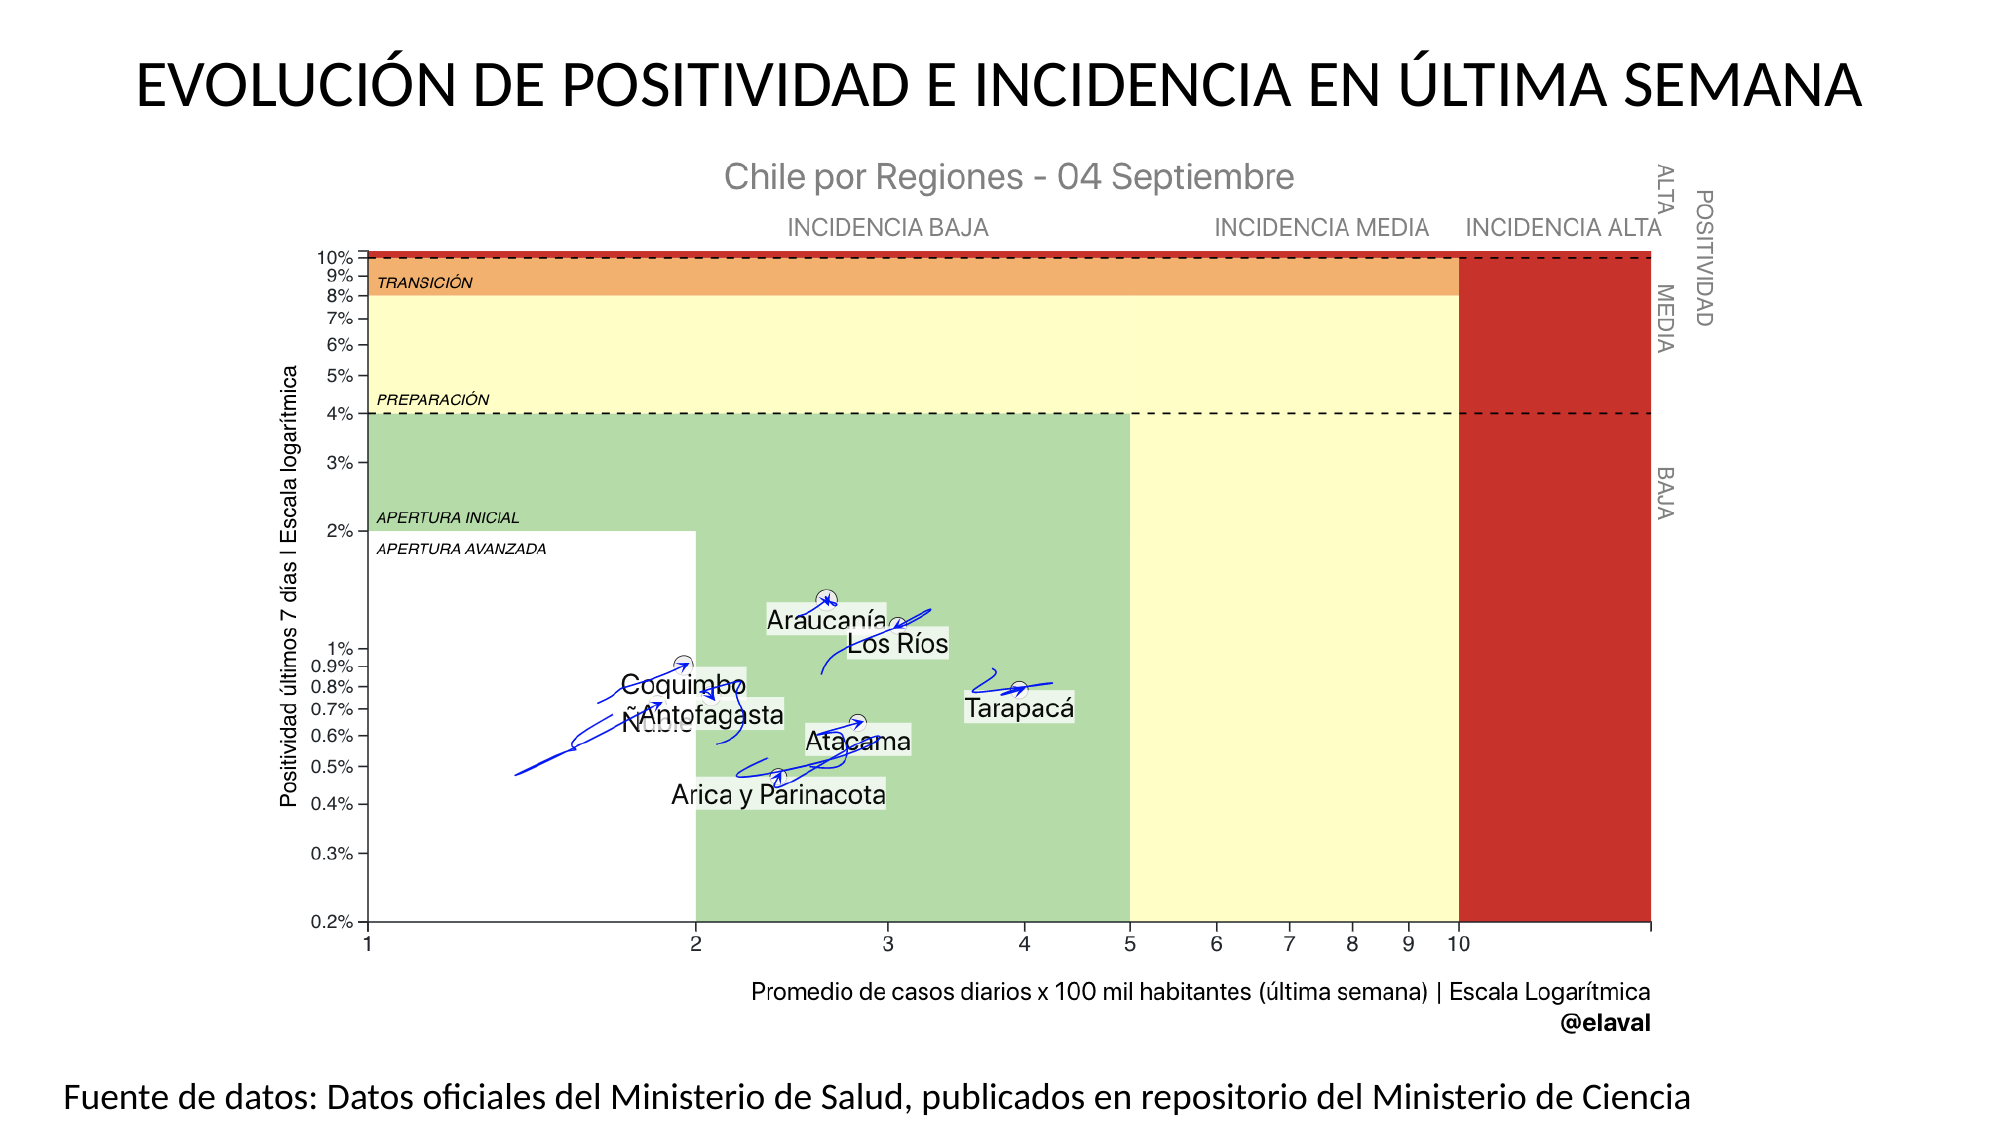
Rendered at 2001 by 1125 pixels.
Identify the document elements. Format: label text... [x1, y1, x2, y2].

picture [268, 128, 1732, 1052]
text_box EVOLUCIÓN DE POSITIVIDAD E INCIDENCIA EN ÚLTIMA SEMANA [120, 32, 1880, 127]
